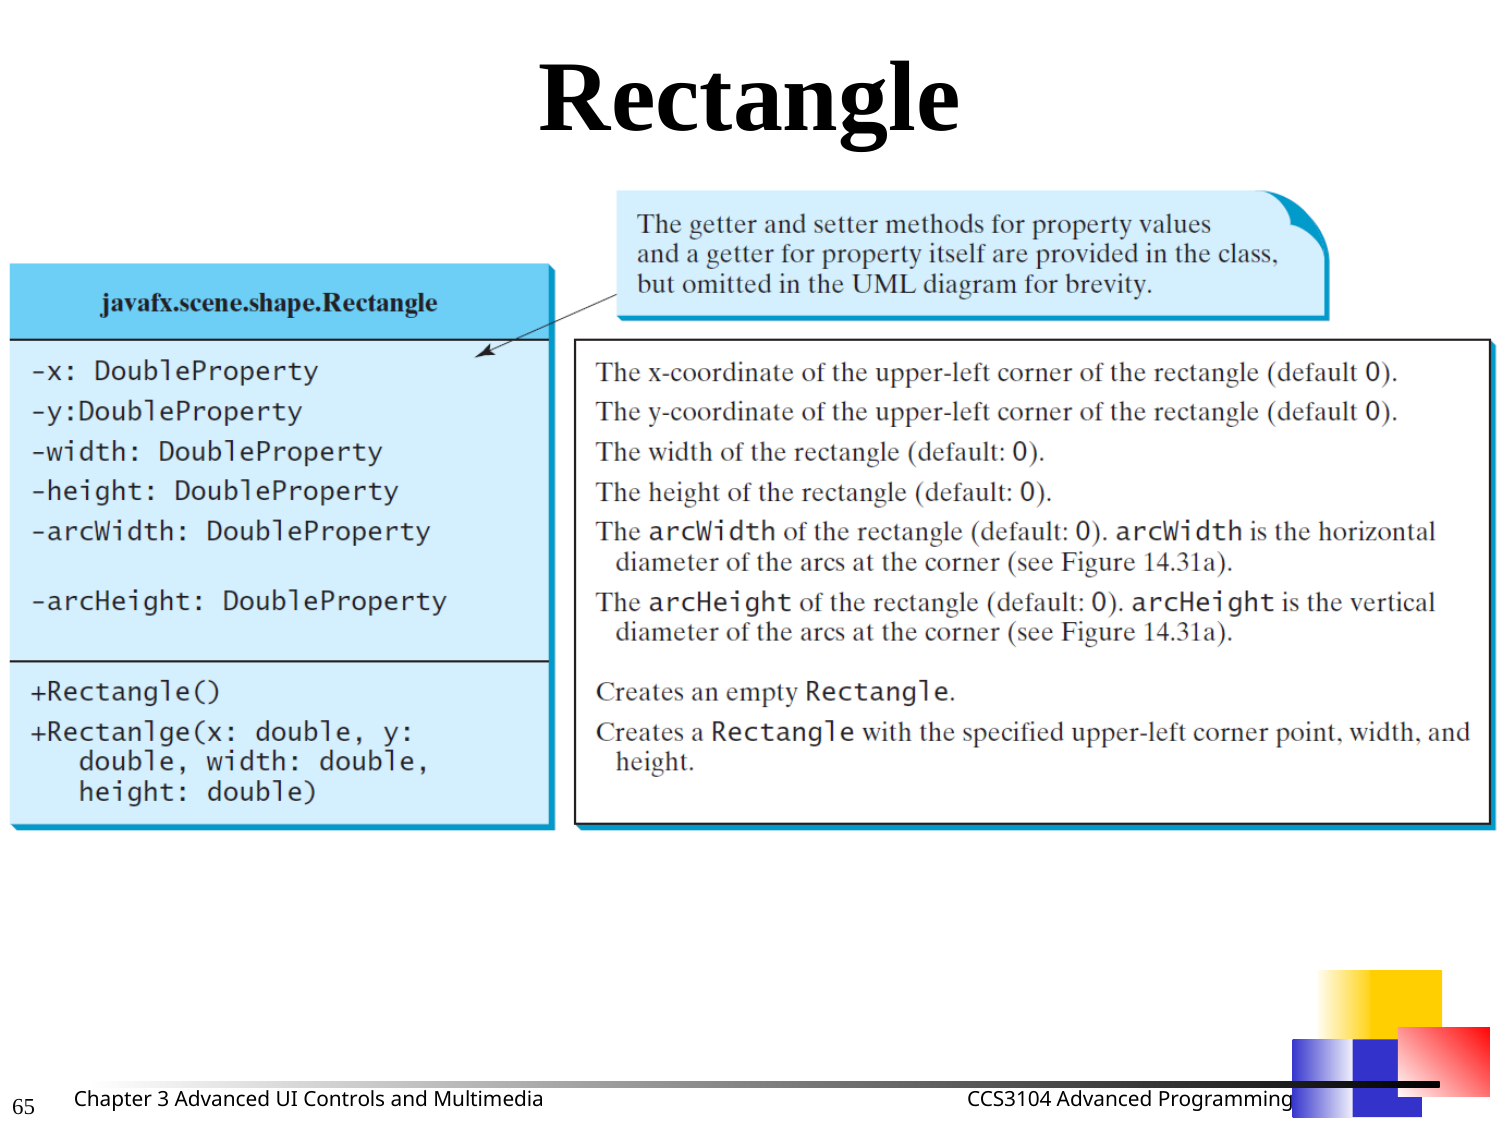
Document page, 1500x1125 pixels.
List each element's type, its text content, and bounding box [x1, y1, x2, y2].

picture [0, 185, 1500, 838]
title Rectangle [37, 24, 1463, 150]
